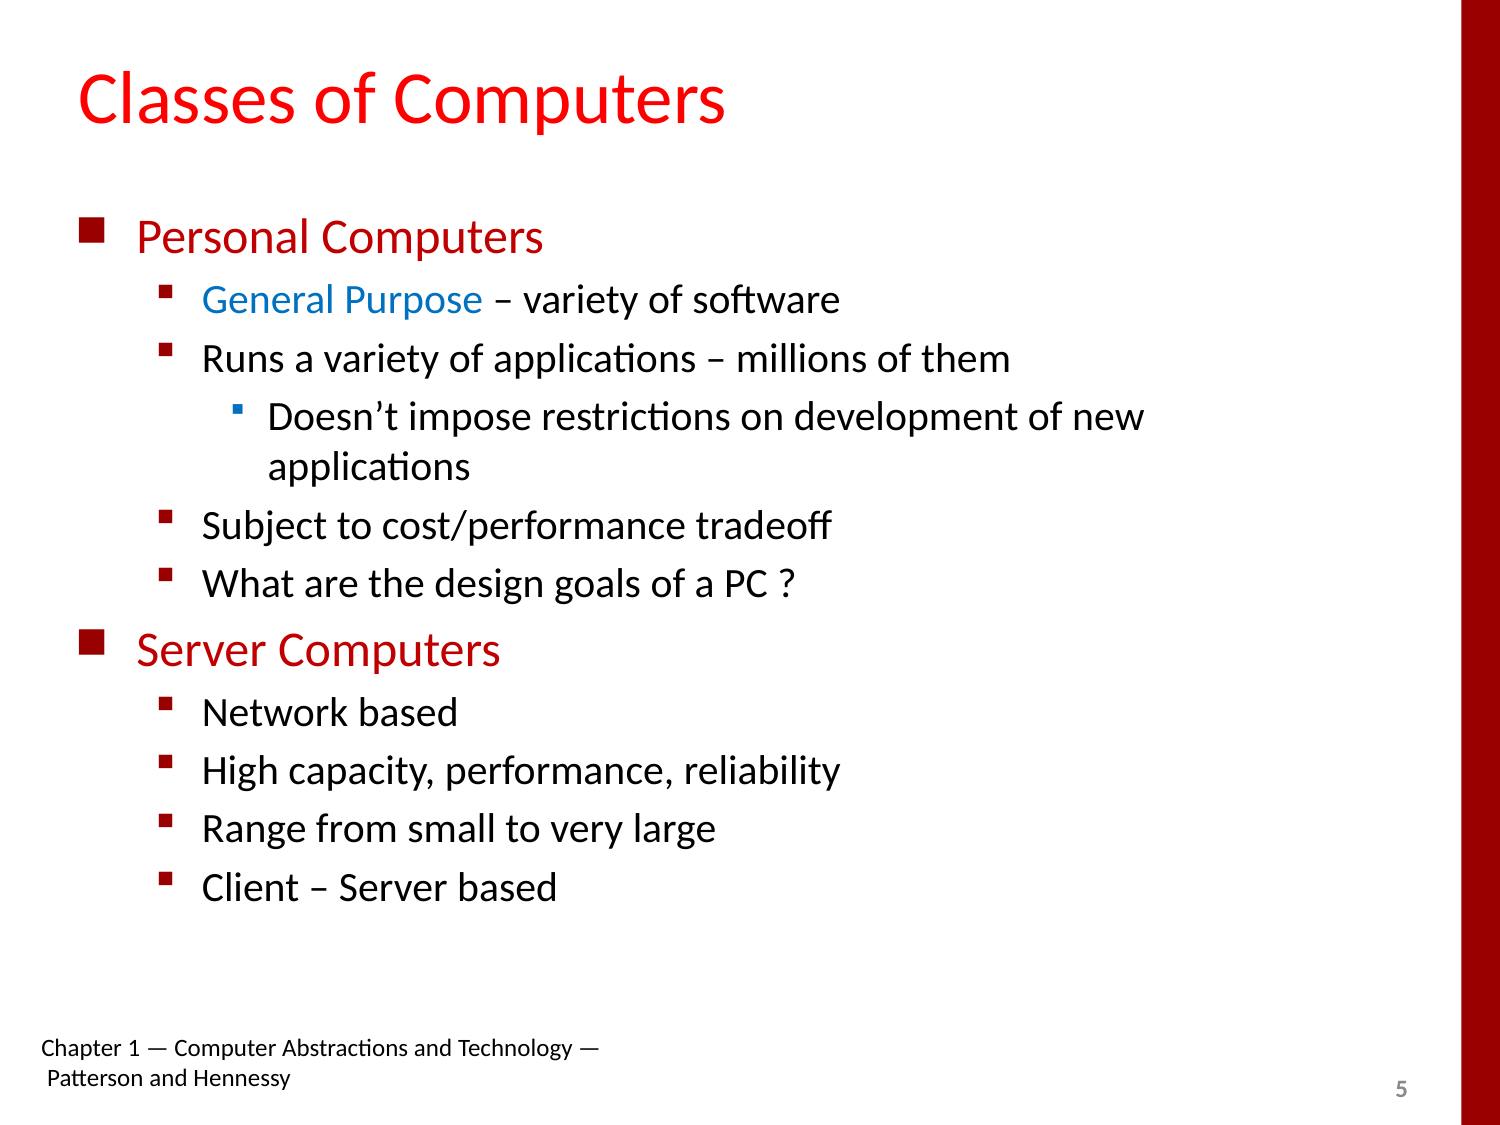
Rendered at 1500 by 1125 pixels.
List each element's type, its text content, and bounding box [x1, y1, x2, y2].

text_box Chapter 1 — Computer Abstractions and Technology — Patterson and Hennessy [41, 1036, 632, 1088]
list Personal Computers General Purpose – variety of software Runs a variety of applications – millions of them Doesn’t impose restrictions on development of new applications Subject to cost/performance tradeoff What are the design goals of a PC ? Server Computers Network based High capacity, performance, reliability Range from small to very large Client – Server based [65, 196, 1361, 1047]
title Classes of Computers [63, 30, 1310, 156]
